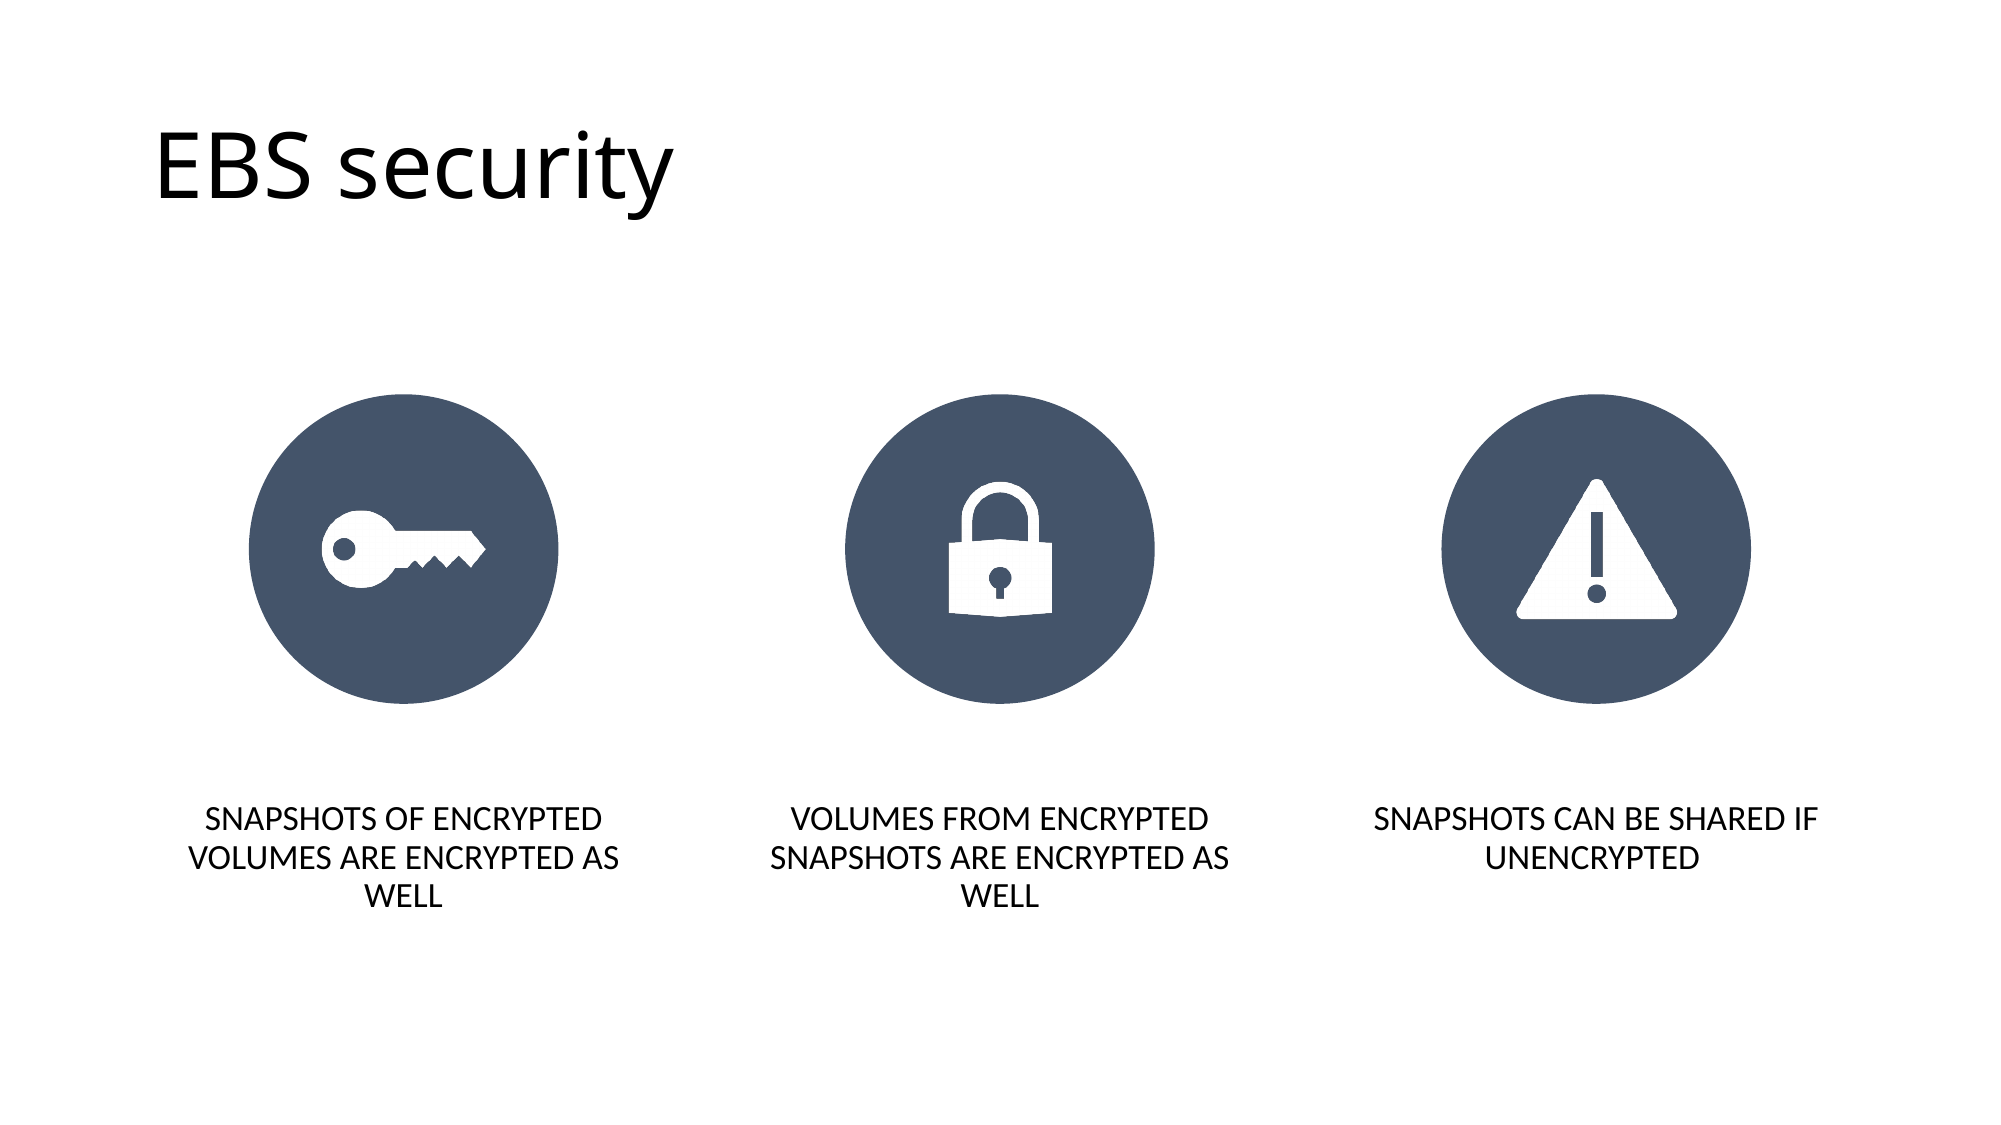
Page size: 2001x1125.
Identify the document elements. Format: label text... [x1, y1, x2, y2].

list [137, 299, 1863, 1014]
title EBS security [137, 59, 1863, 278]
